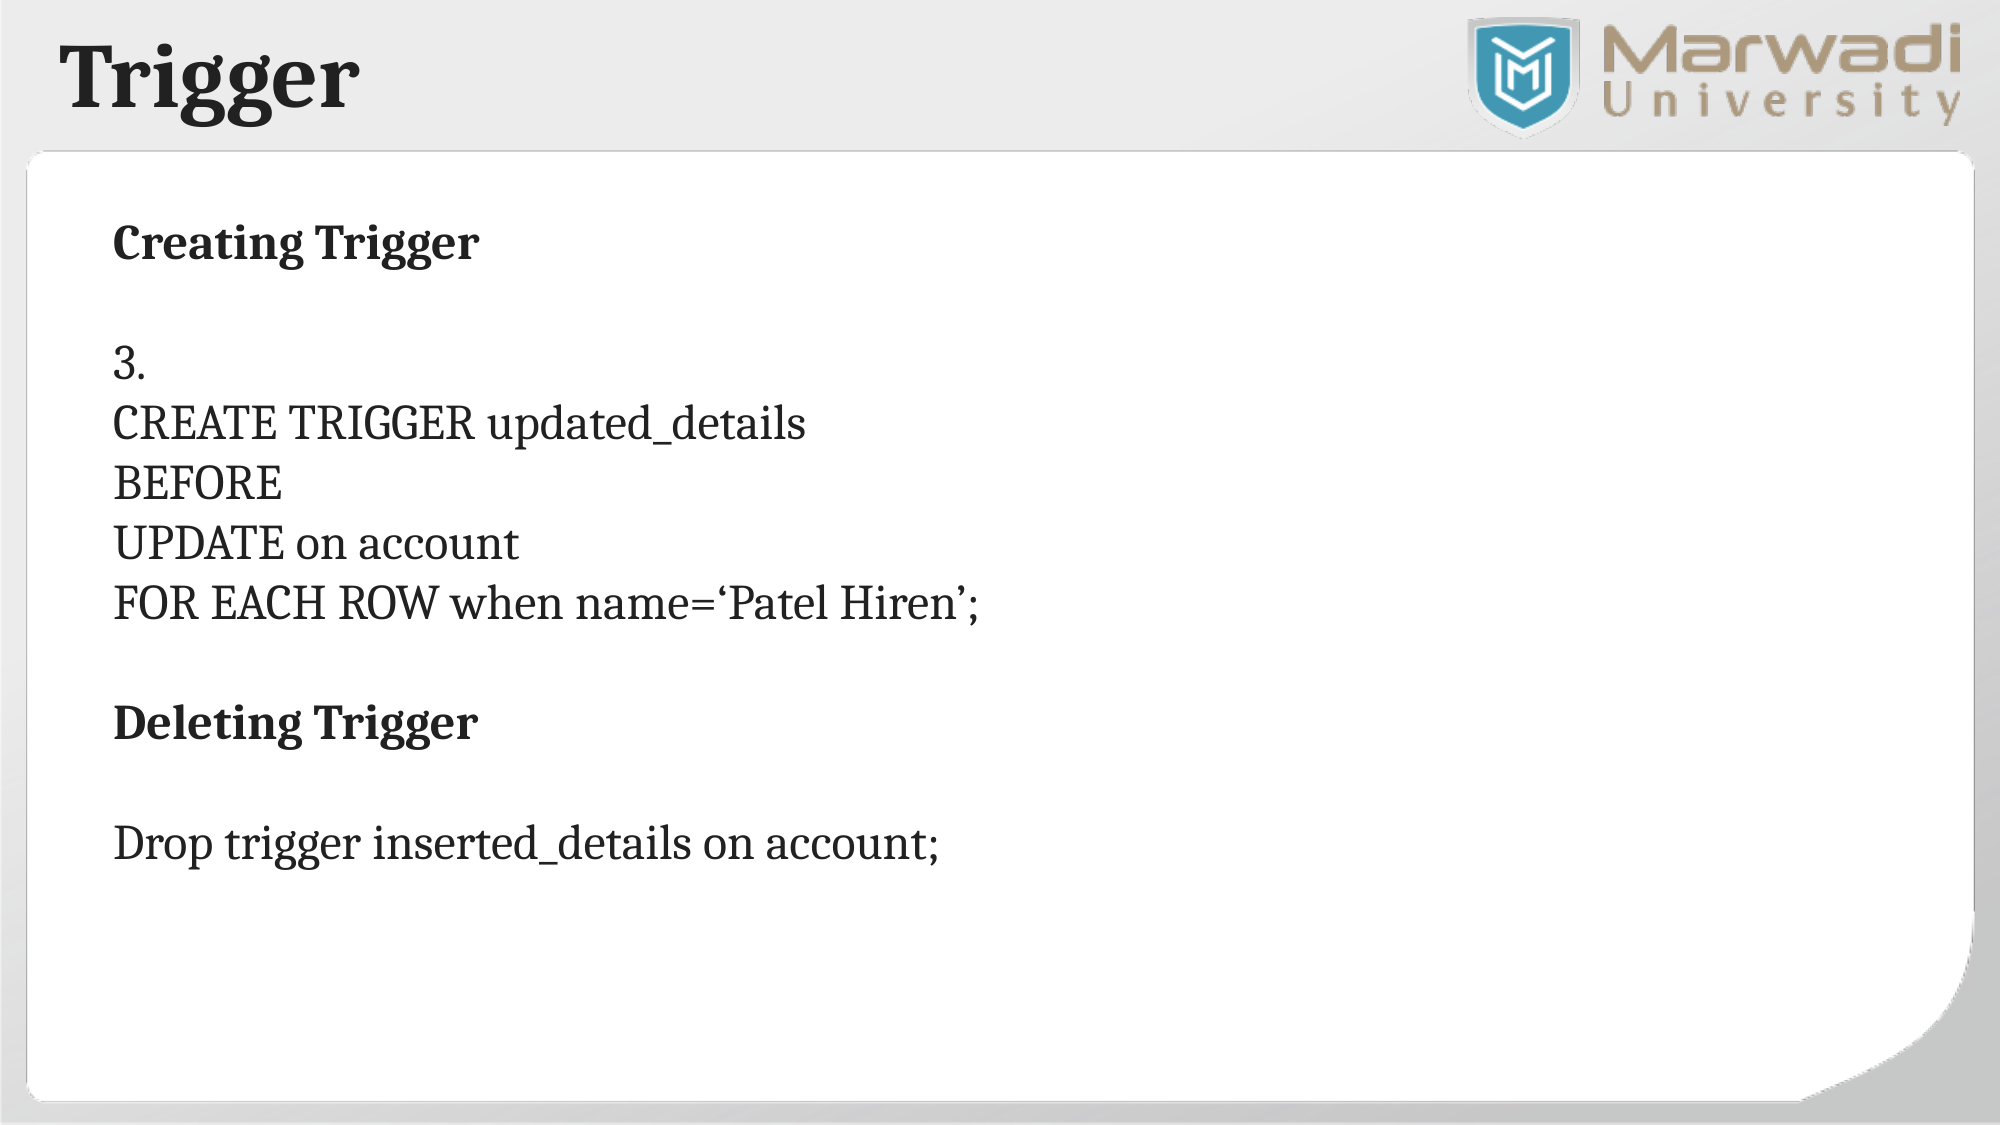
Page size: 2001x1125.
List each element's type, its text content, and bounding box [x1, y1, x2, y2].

text_box Trigger [44, 19, 1770, 137]
picture [0, 0, 2000, 1125]
text_box Creating Trigger 3. CREATE TRIGGER updated_details BEFORE UPDATE on account FOR EACH ROW when name=‘Patel Hiren’; Deleting Trigger Drop trigger inserted_details on account; [98, 201, 1390, 937]
